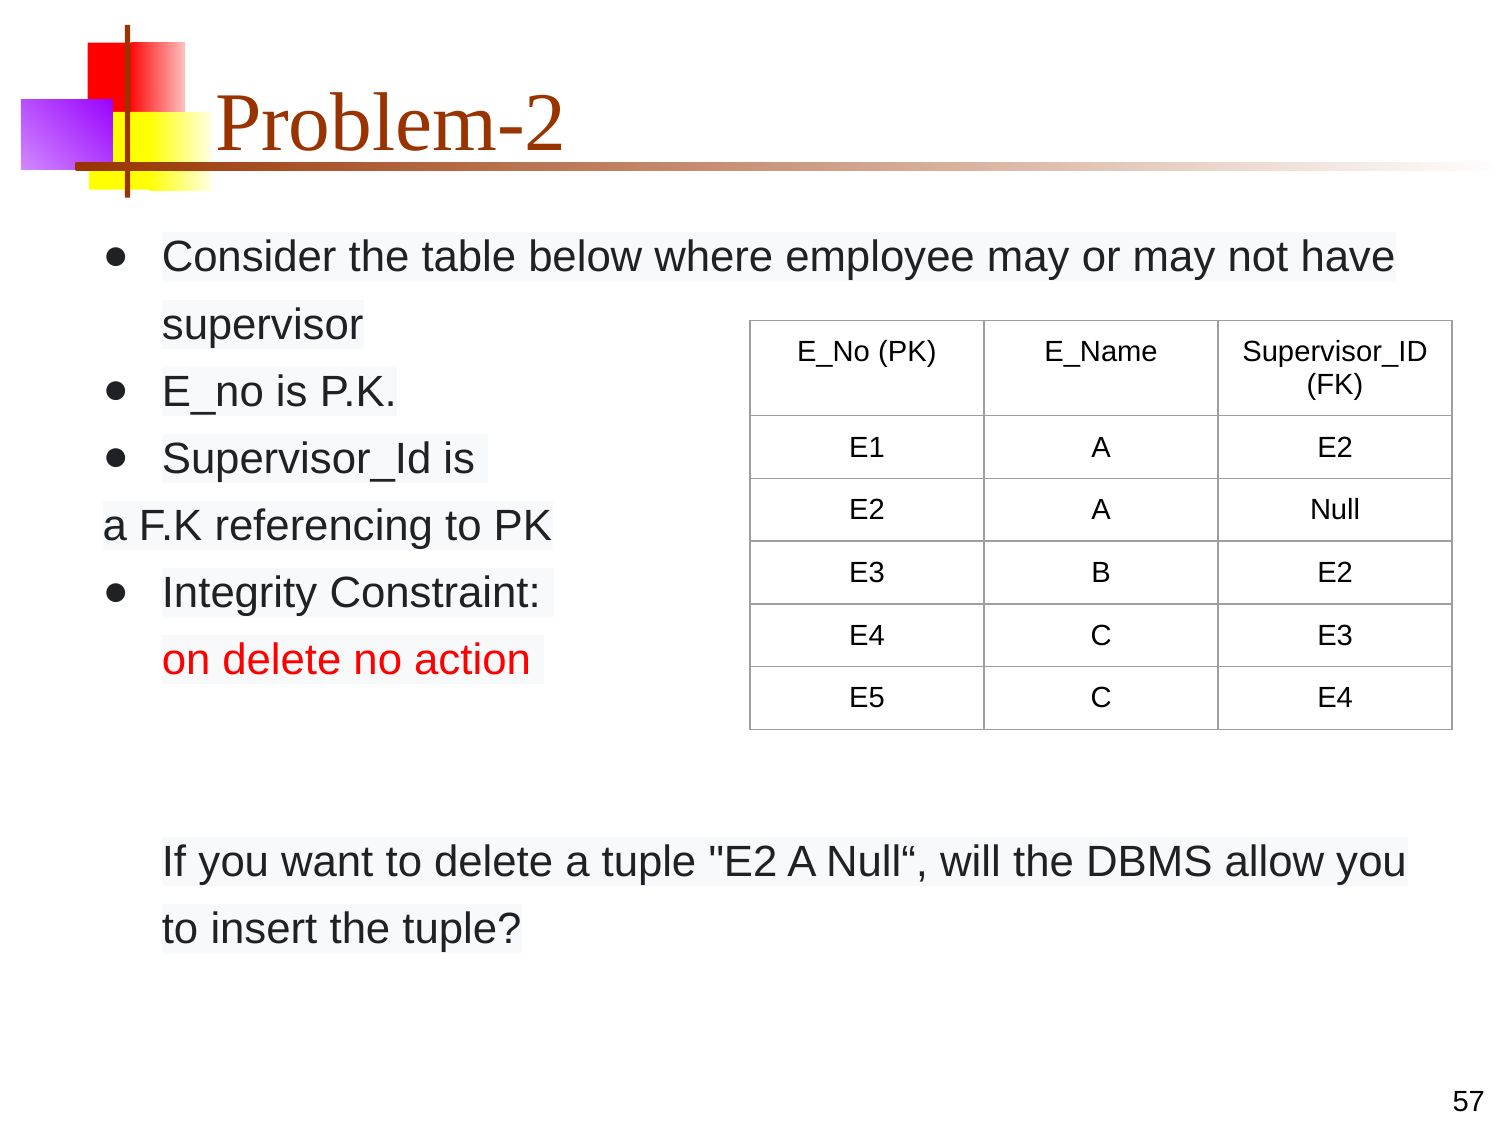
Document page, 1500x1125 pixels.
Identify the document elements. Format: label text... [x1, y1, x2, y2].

table_cell E4 [751, 605, 983, 666]
title Problem-2 [200, 37, 1479, 175]
table_cell E2 [1219, 416, 1451, 478]
table_cell E1 [751, 416, 983, 478]
slide_number 57 [1187, 1050, 1500, 1125]
table_cell E3 [751, 542, 983, 603]
table_cell A [985, 416, 1217, 478]
table_header Supervisor_ID (FK) [1219, 321, 1451, 415]
list Consider the table below where employee may or may not have supervisor E_no is P.K. Supervisor_Id is a F.K referencing to PK Integrity Constraint: on delete no action If you want to delete a tuple "E2 A Null“, will the DBMS allow you to insert the tuple? [71, 206, 1479, 987]
table_header E_Name [985, 321, 1217, 415]
table_cell E4 [1219, 667, 1451, 729]
table_cell E2 [751, 479, 983, 540]
table_cell C [985, 667, 1217, 729]
table_cell Null [1219, 479, 1451, 540]
table_cell E2 [1219, 542, 1451, 603]
table_header E_No (PK) [751, 321, 983, 415]
table_cell C [985, 605, 1217, 666]
table_cell A [985, 479, 1217, 540]
table_cell E3 [1219, 605, 1451, 666]
table_cell B [985, 542, 1217, 603]
table_cell E5 [751, 667, 983, 729]
